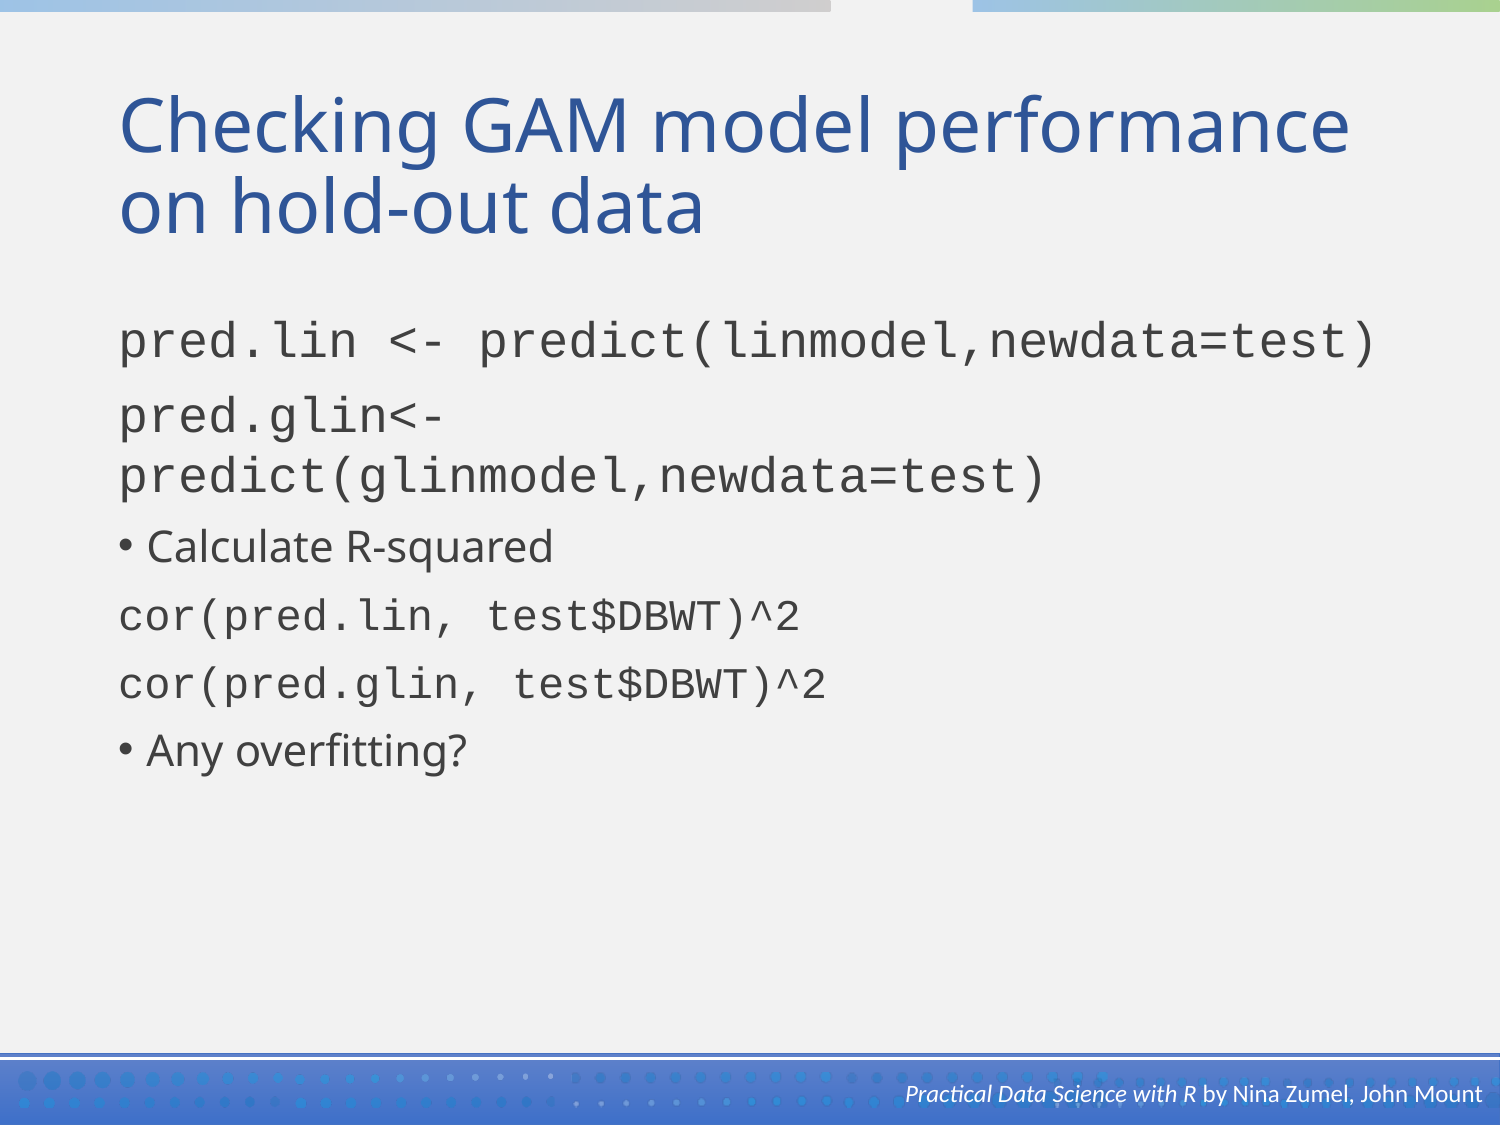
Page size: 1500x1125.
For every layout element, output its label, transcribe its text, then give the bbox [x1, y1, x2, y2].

list pred.lin <- predict(linmodel,newdata=test) pred.glin<- predict(glinmodel,newdata=test) Calculate R-squared cor(pred.lin, test$DBWT)^2 cor(pred.glin, test$DBWT)^2 Any overfitting? [103, 299, 1397, 1014]
title Checking GAM model performance on hold-out data [103, 59, 1397, 278]
text_box Practical Data Science with R by Nina Zumel, John Mount [890, 1069, 1500, 1115]
